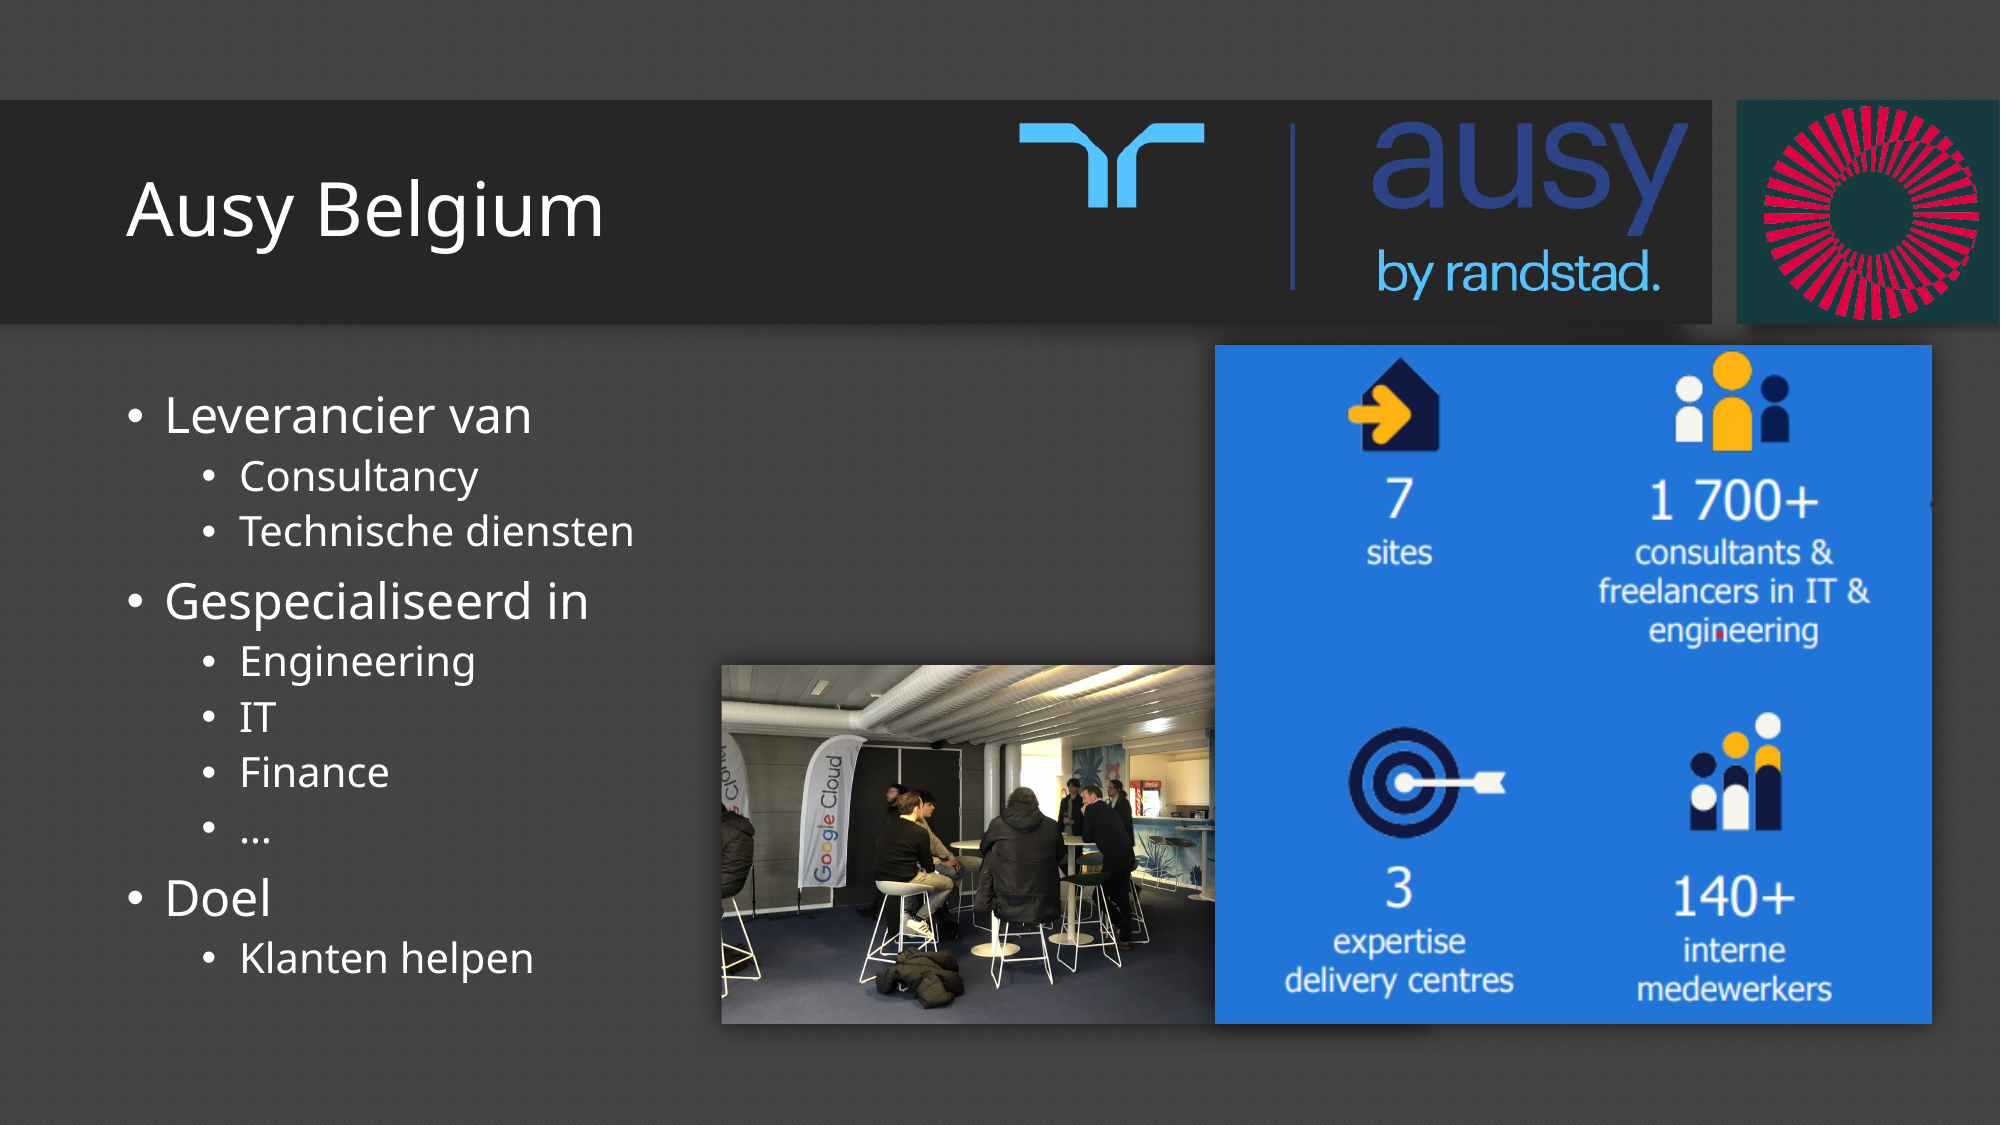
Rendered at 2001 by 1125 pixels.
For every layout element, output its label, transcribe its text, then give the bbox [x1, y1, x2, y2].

picture [0, 325, 2000, 1025]
title Ausy Belgium [111, 123, 1017, 301]
list Leverancier van Consultancy Technische diensten Gespecialiseerd in Engineering IT Finance … Doel Klanten helpen [111, 383, 1191, 1032]
picture [1017, 121, 1689, 302]
picture [1764, 105, 1979, 321]
